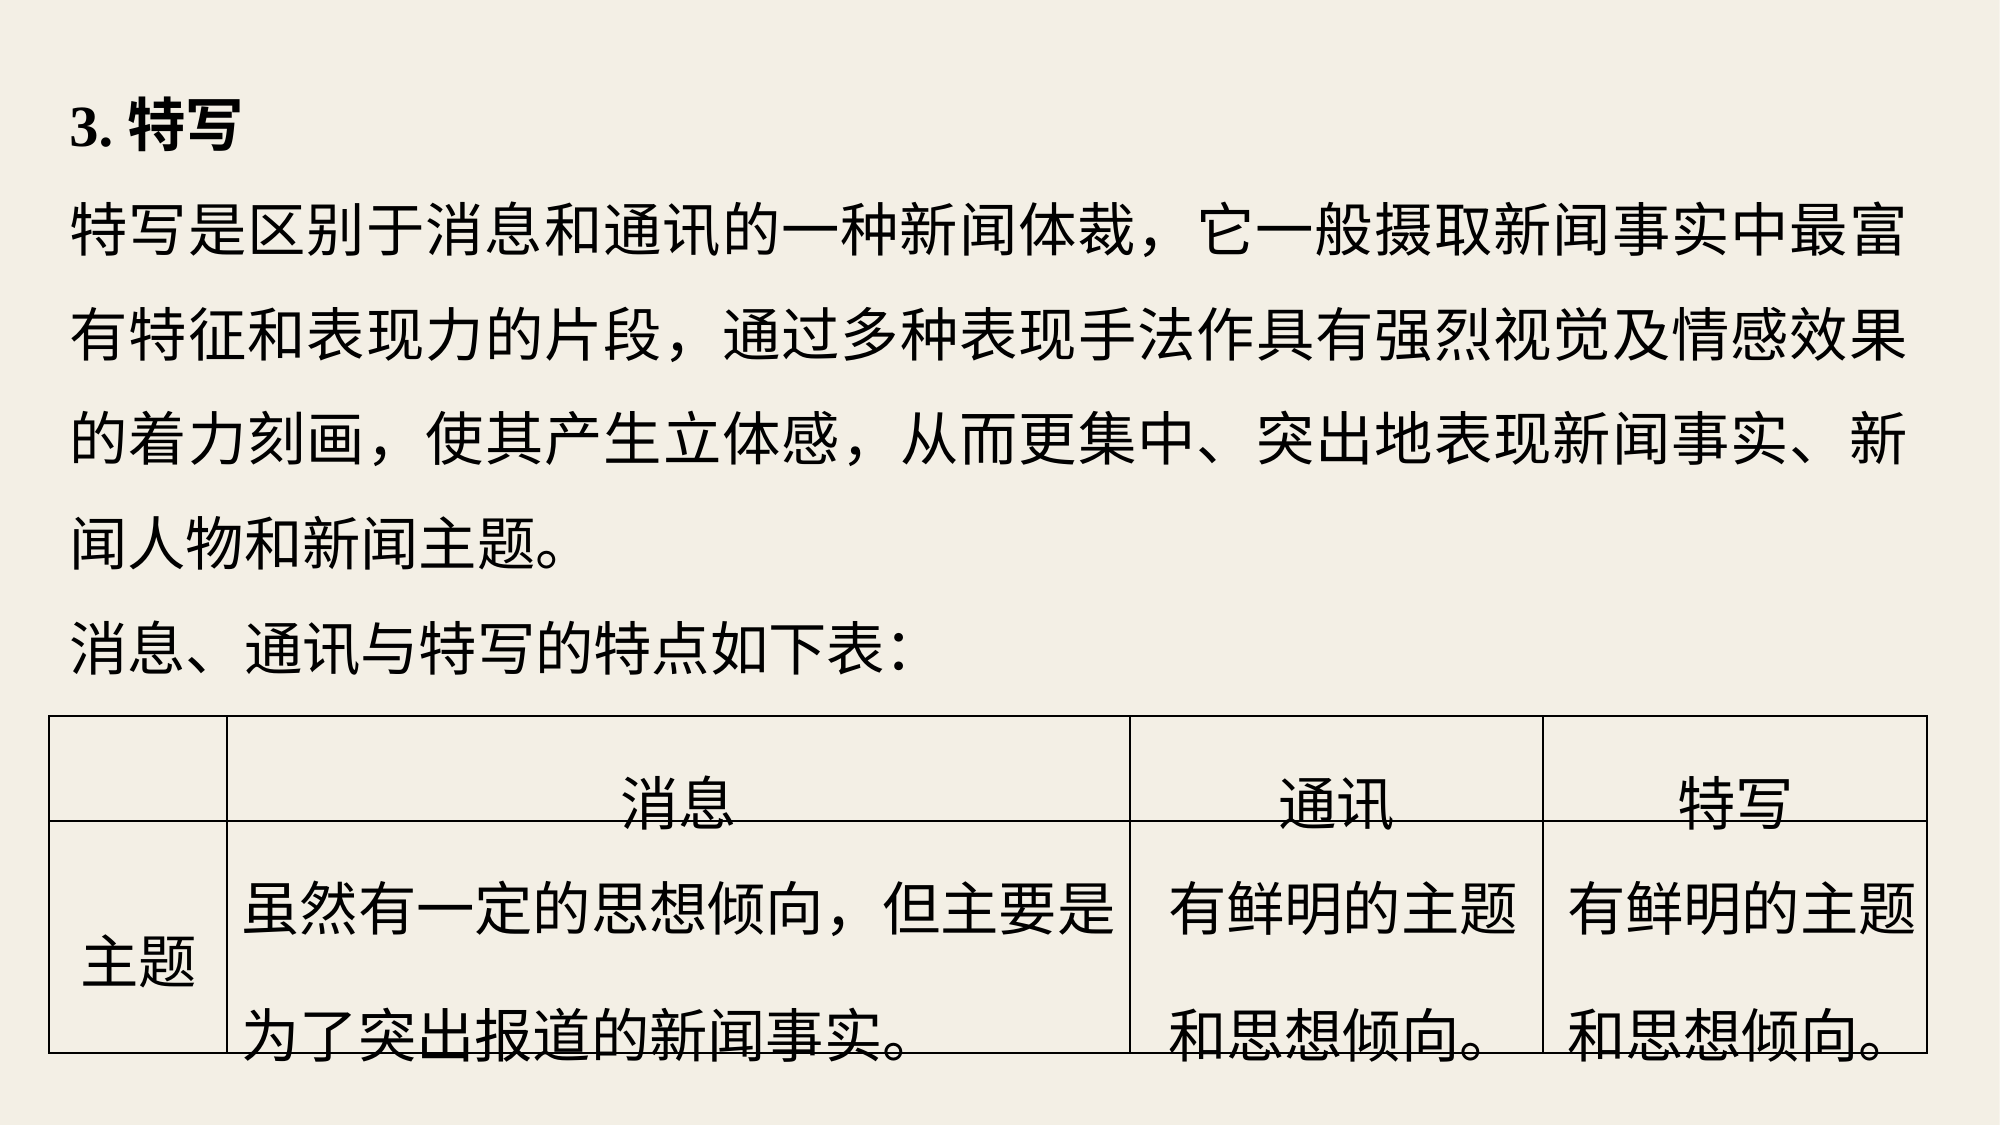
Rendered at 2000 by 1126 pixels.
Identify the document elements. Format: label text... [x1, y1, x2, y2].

table_header 消息 [228, 717, 1129, 820]
table_cell 有鲜明的主题 和思想倾向。 [1131, 822, 1542, 1052]
table_cell 主题 [50, 822, 226, 1052]
table_cell 虽然有一定的思想倾向，但主要是 为了突出报道的新闻事实。 [228, 822, 1129, 1052]
text_box 3.特写 特写是区别于消息和通讯的一种新闻体裁，它一般摄取新闻事实中最富有特征和表现力的片段，通过多种表现手法作具有强烈视觉及情感效果的着力刻画，使其产生立体感，从而更集中、突出地表现新闻事实、新闻人物和新闻主题。 消息、通讯与特写的特点如下表： [49, 42, 1928, 693]
table_cell 有鲜明的主题 和思想倾向。 [1544, 822, 1926, 1052]
table_header [50, 717, 226, 820]
table_header 通讯 [1131, 717, 1542, 820]
table_header 特写 [1544, 717, 1926, 820]
